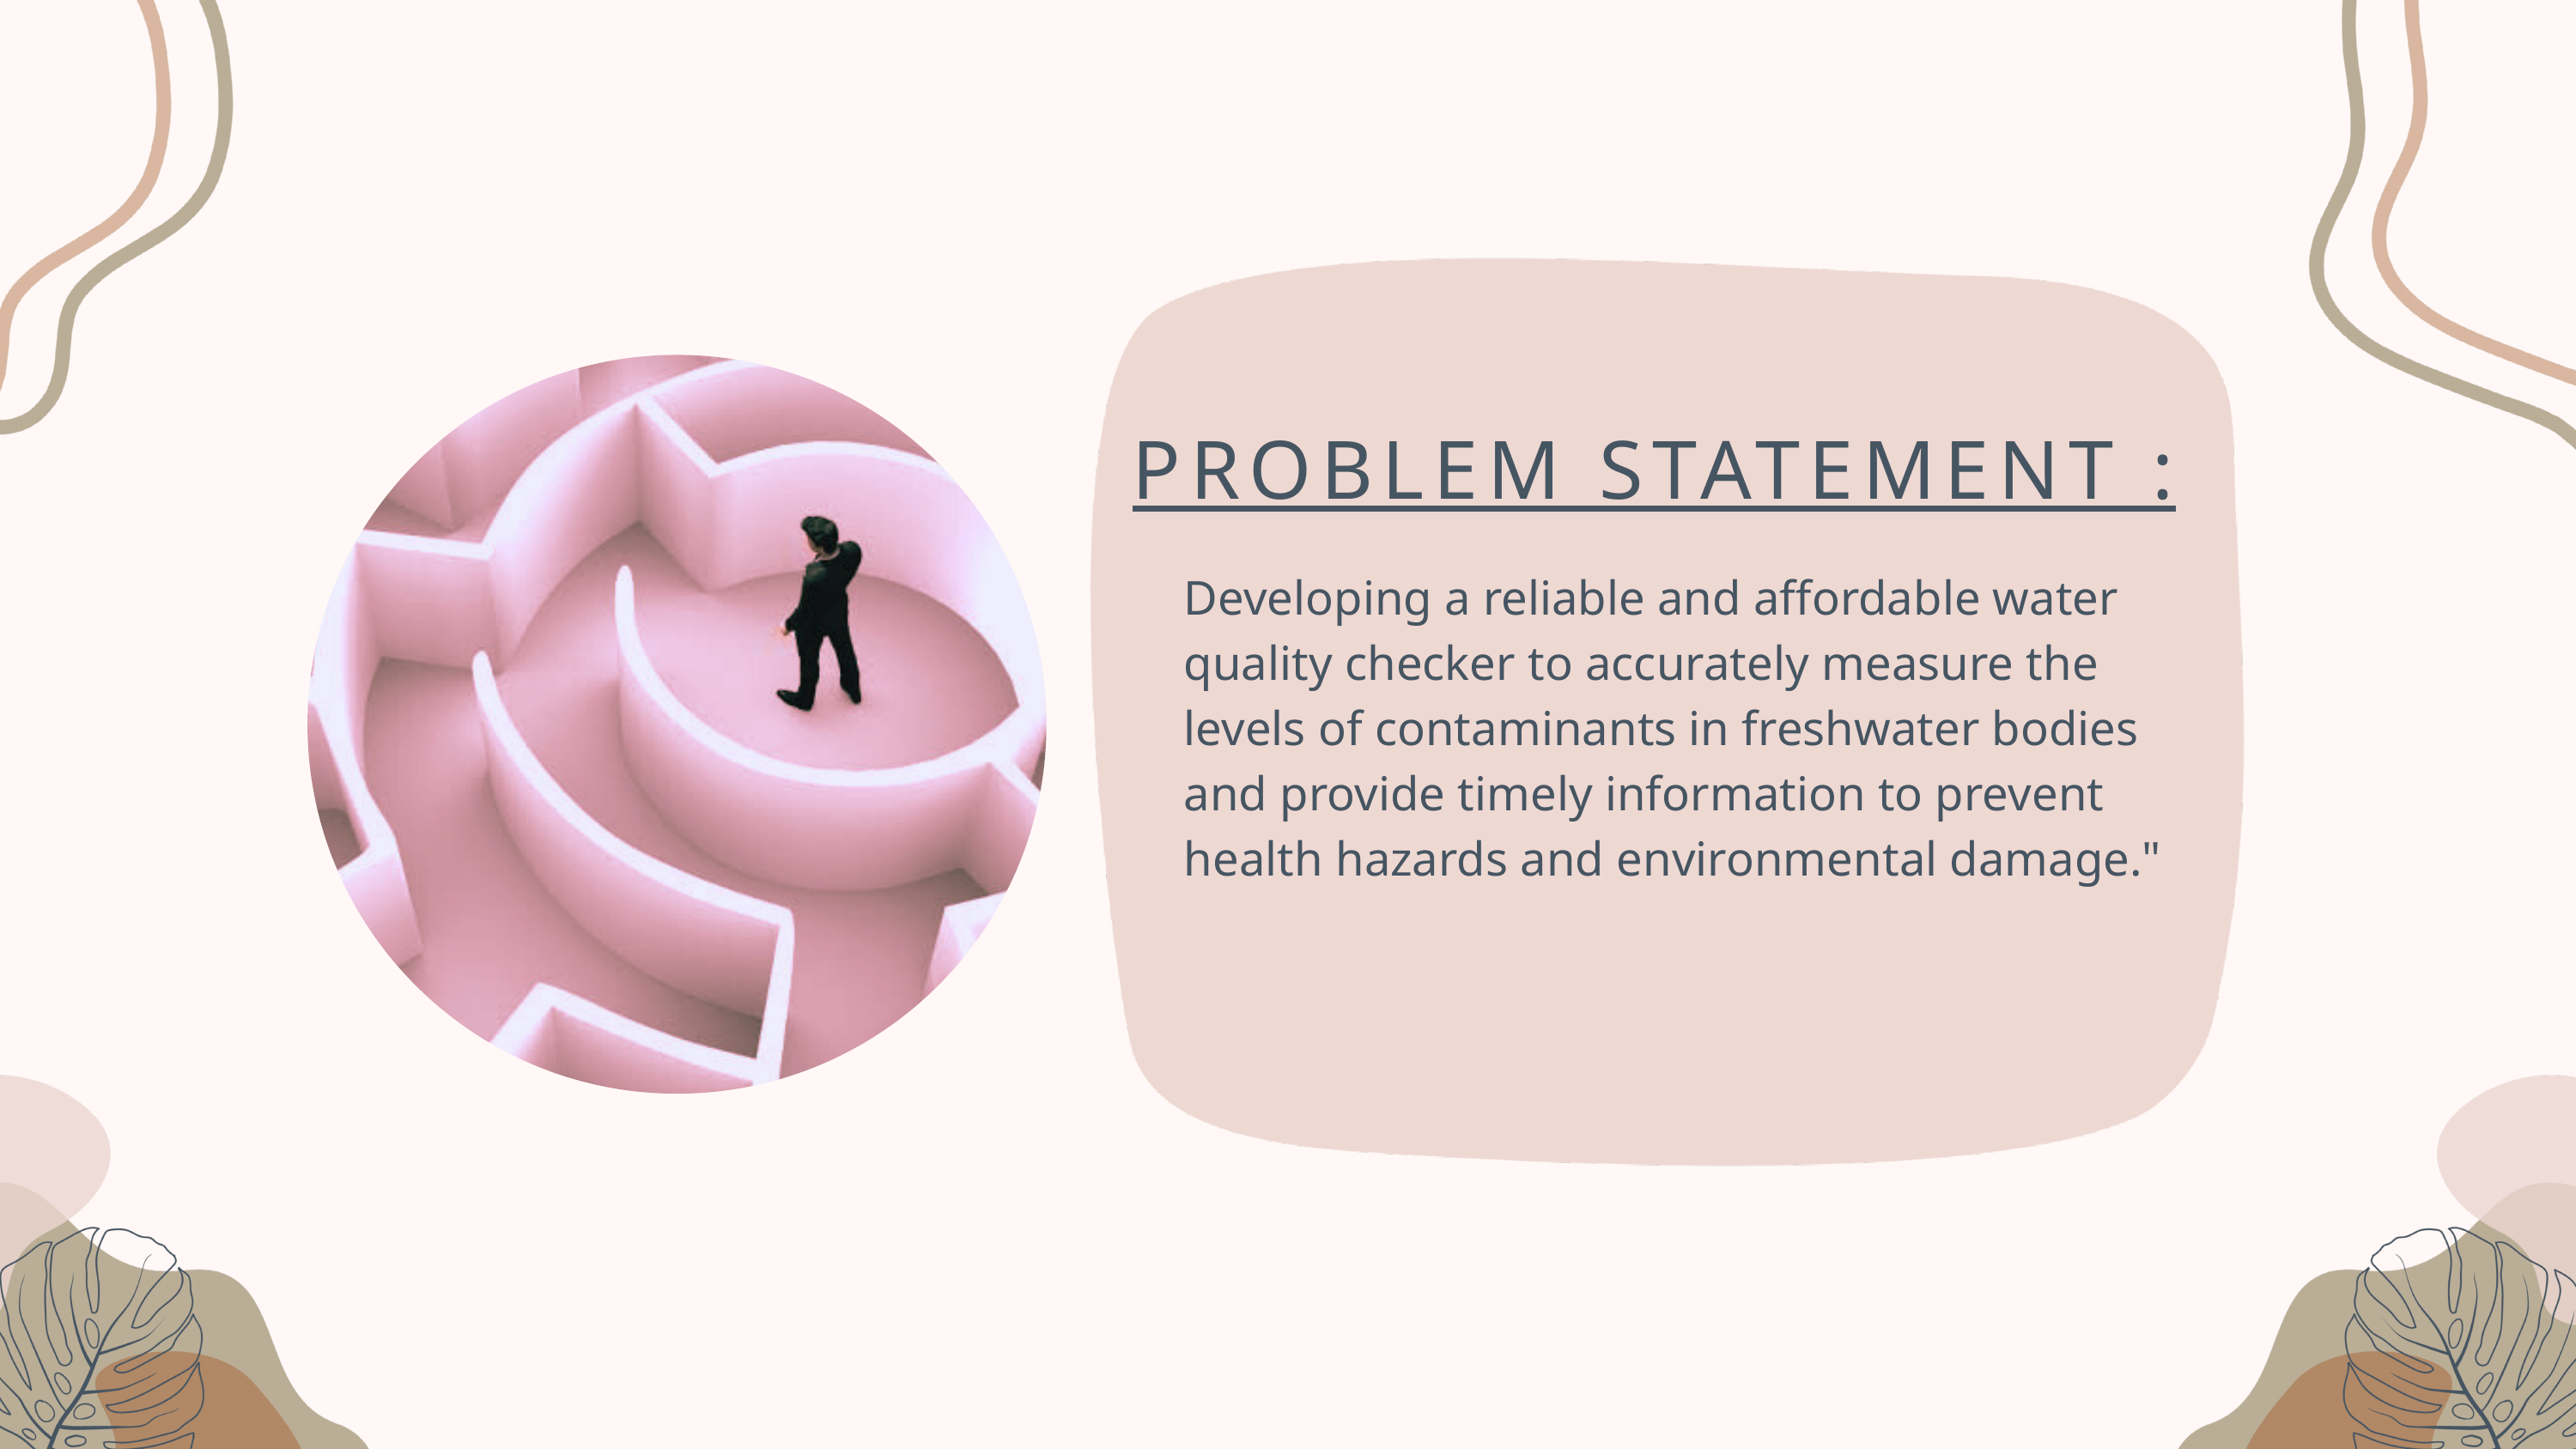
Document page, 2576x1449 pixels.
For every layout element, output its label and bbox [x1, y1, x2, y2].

text_box [307, 355, 1042, 1094]
picture [1046, 0, 2576, 1449]
picture [0, 1062, 396, 1449]
picture [0, 0, 336, 469]
